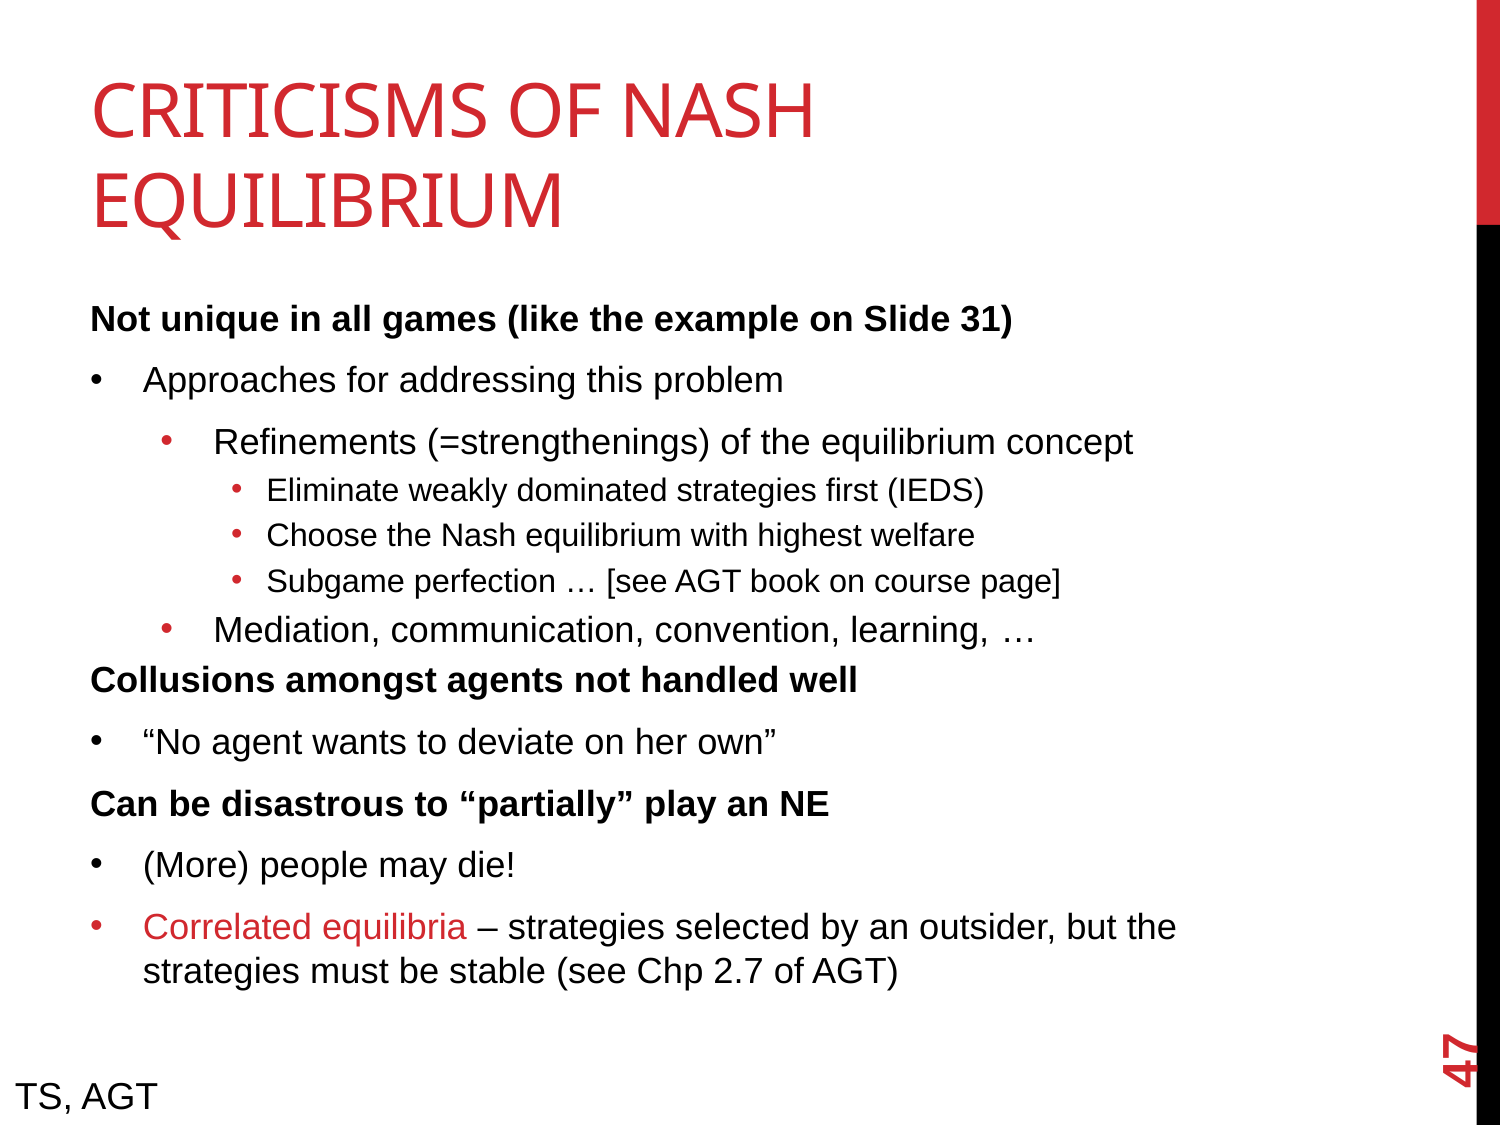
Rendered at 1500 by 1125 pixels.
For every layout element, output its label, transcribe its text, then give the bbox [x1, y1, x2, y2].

list Not unique in all games (like the example on Slide 31) Approaches for addressing this problem Refinements (=strengthenings) of the equilibrium concept Eliminate weakly dominated strategies first (IEDS) Choose the Nash equilibrium with highest welfare Subgame perfection … [see AGT book on course page] Mediation, communication, convention, learning, … Collusions amongst agents not handled well “No agent wants to deviate on her own” Can be disastrous to “partially” play an NE (More) people may die! Correlated equilibria – strategies selected by an outsider, but the strategies must be stable (see Chp 2.7 of AGT) [75, 287, 1325, 1005]
title Criticisms of Nash equilibrium [75, 25, 1025, 250]
slide_number 47 [1427, 887, 1488, 1104]
text_box TS, AGT [0, 1064, 208, 1125]
